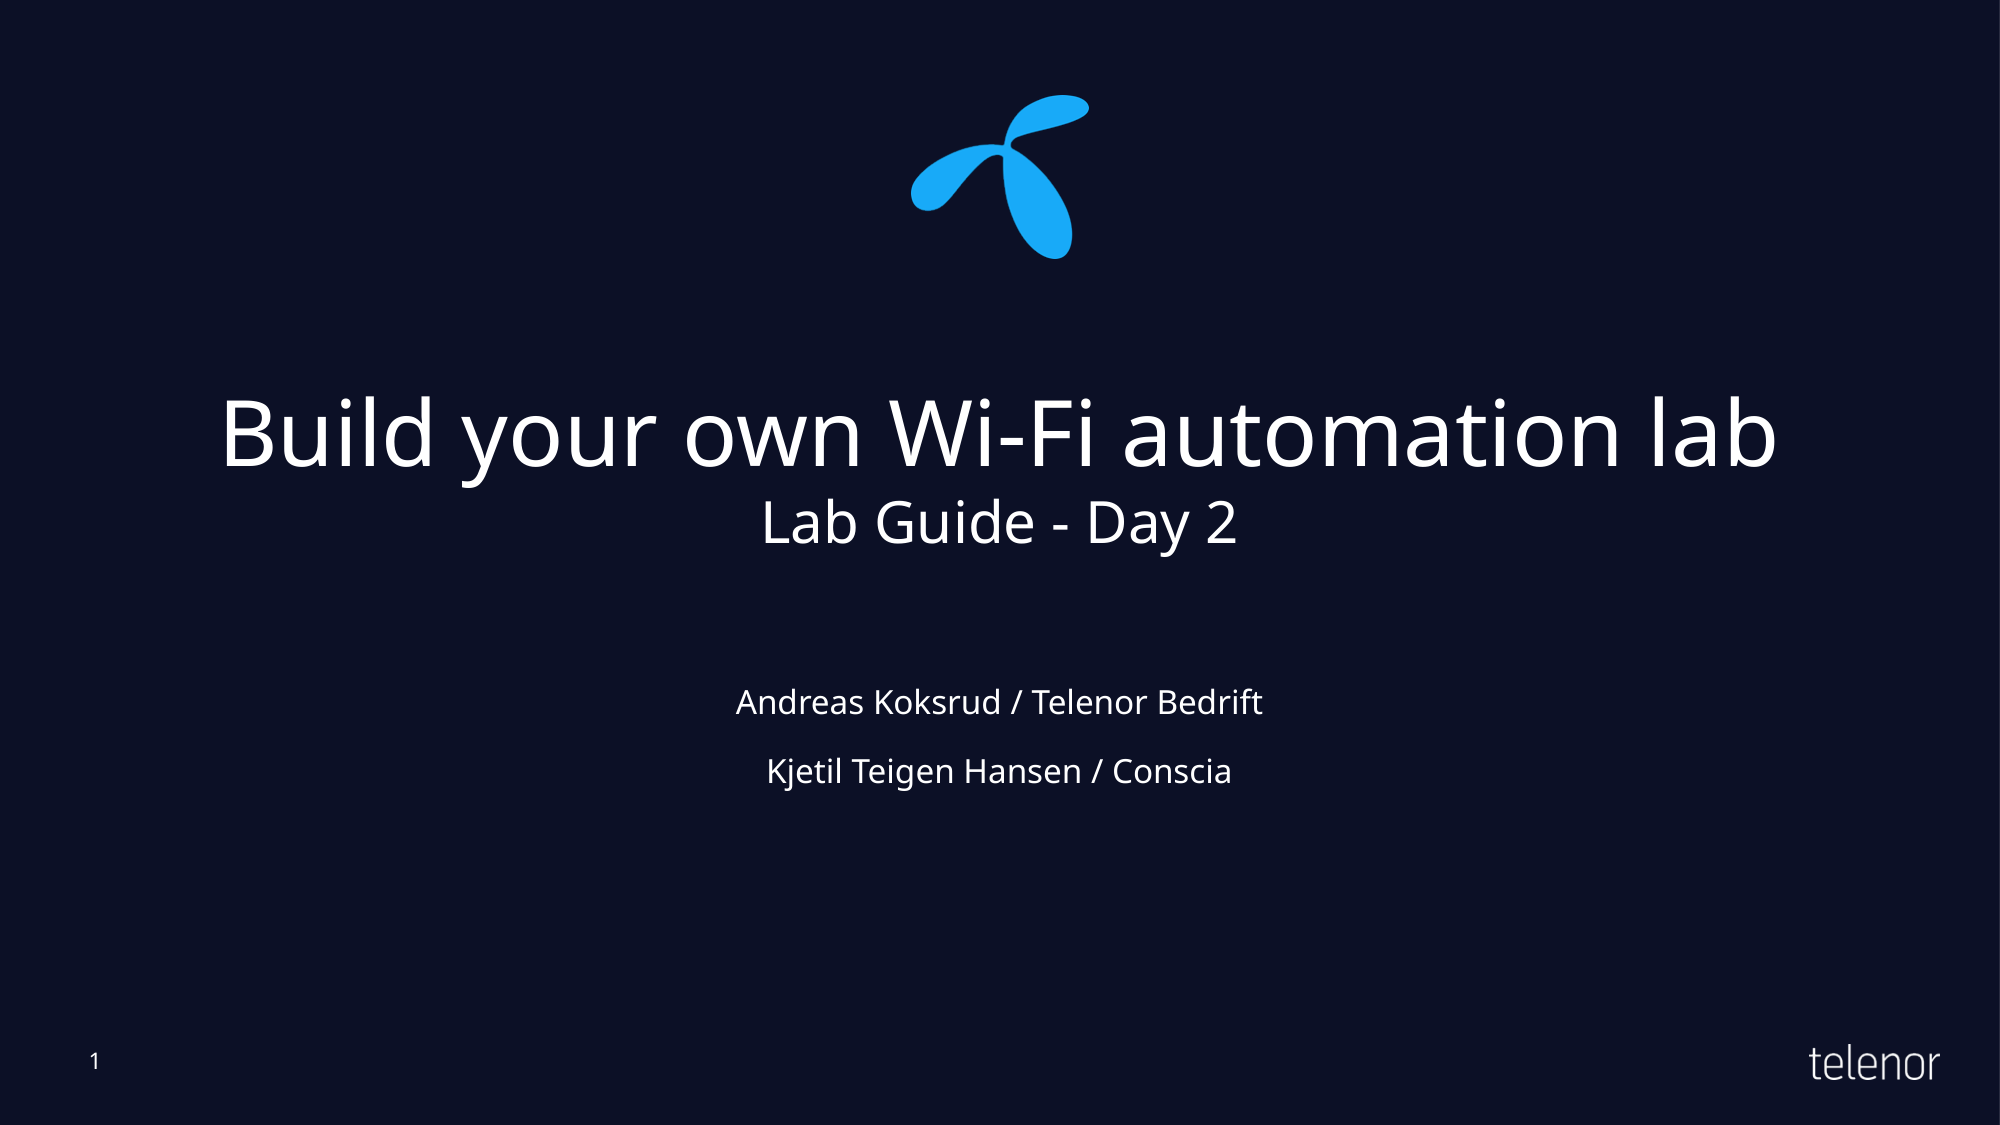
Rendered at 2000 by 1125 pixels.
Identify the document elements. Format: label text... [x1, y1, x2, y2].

subtitle Andreas Koksrud / Telenor Bedrift Kjetil Teigen Hansen / Conscia [88, 615, 1911, 952]
picture [1809, 1044, 1940, 1080]
slide_number 1 [88, 1024, 237, 1099]
title Build your own Wi-Fi automation lab Lab Guide - Day 2 [88, 0, 1912, 615]
